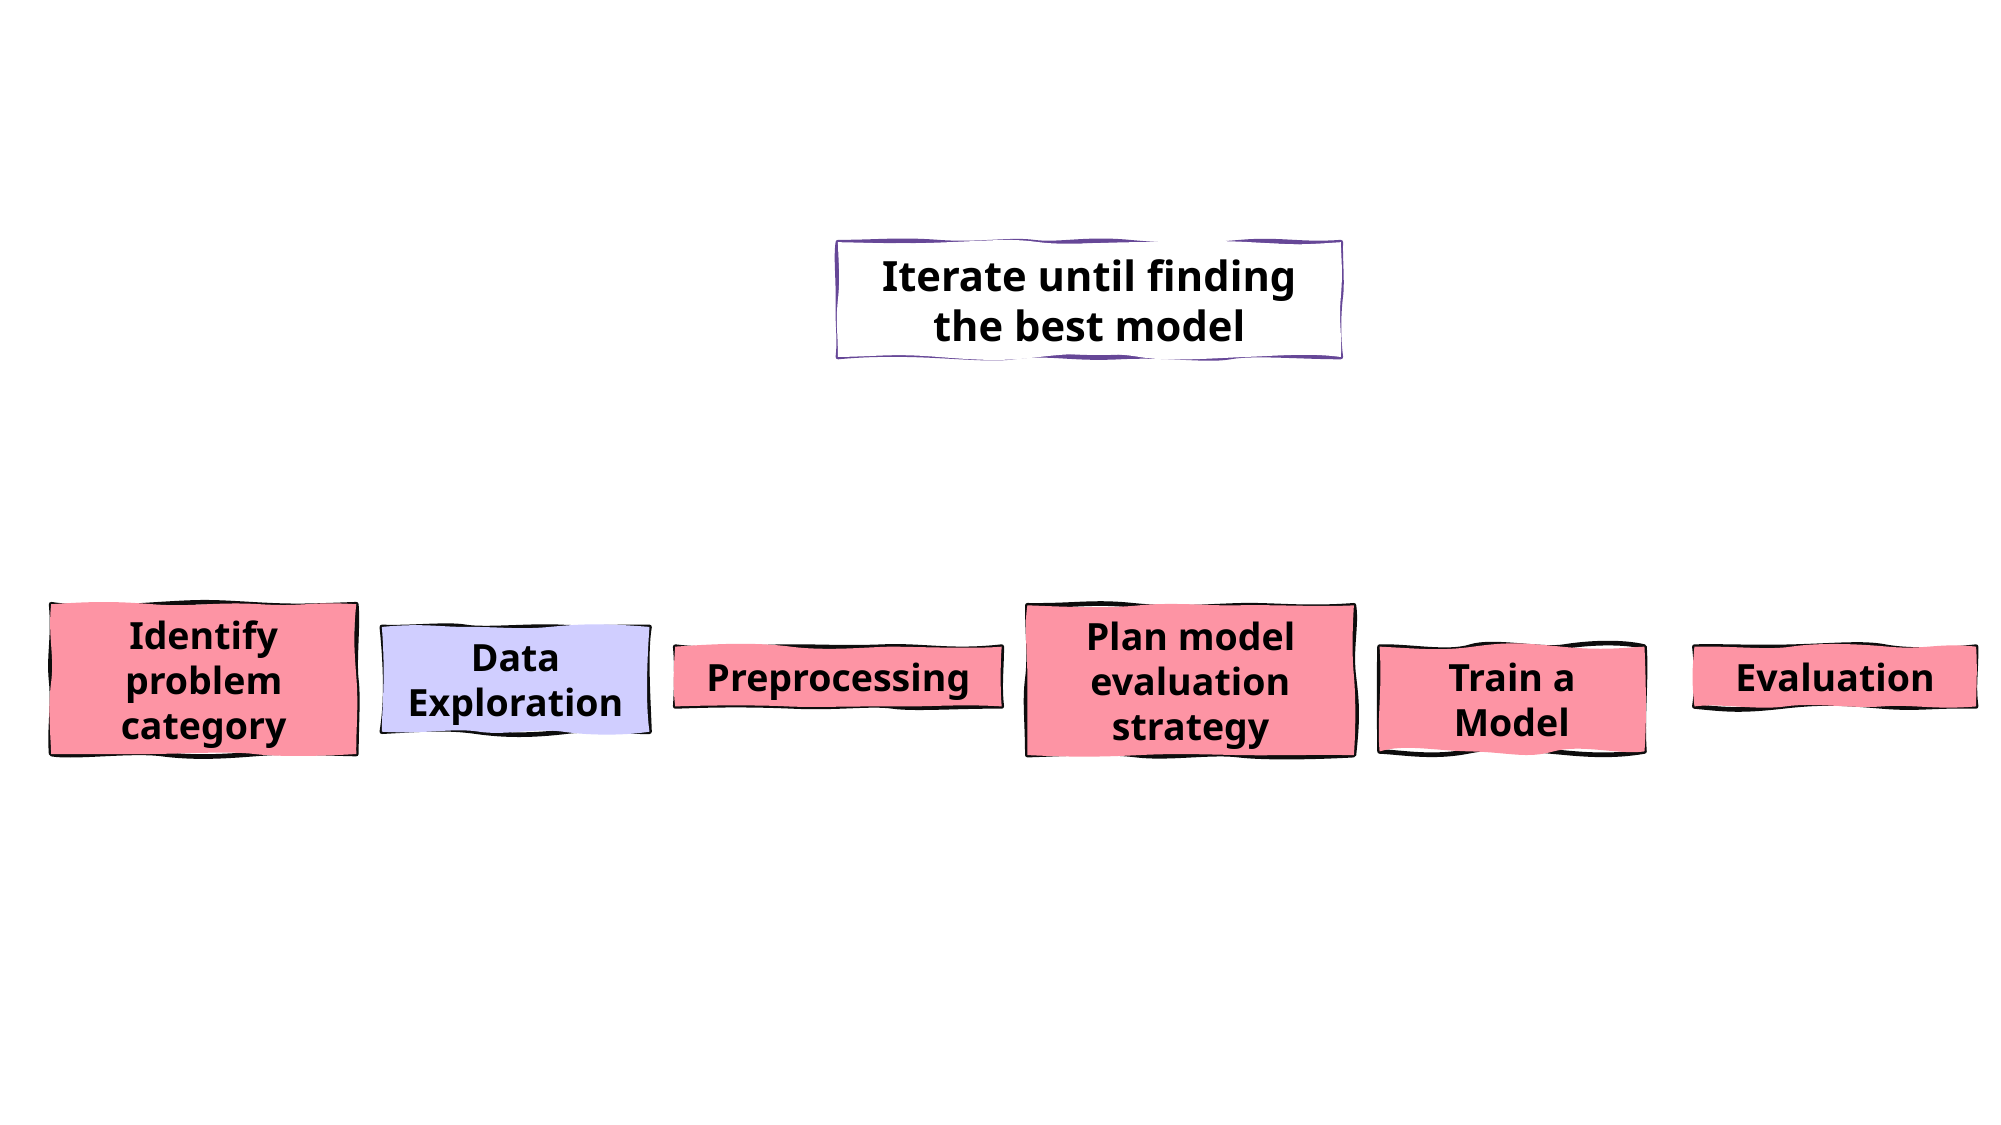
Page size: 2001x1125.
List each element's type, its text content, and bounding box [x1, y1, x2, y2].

text_box Identify problem category [49, 602, 358, 757]
text_box Plan model evaluation strategy [1025, 603, 1357, 758]
text_box Evaluation [1692, 643, 1977, 710]
text_box Train a Model [1378, 643, 1646, 756]
text_box Preprocessing [673, 643, 1002, 708]
text_box Data Exploration [381, 624, 650, 735]
text_box Iterate until finding the best model [836, 239, 1342, 360]
